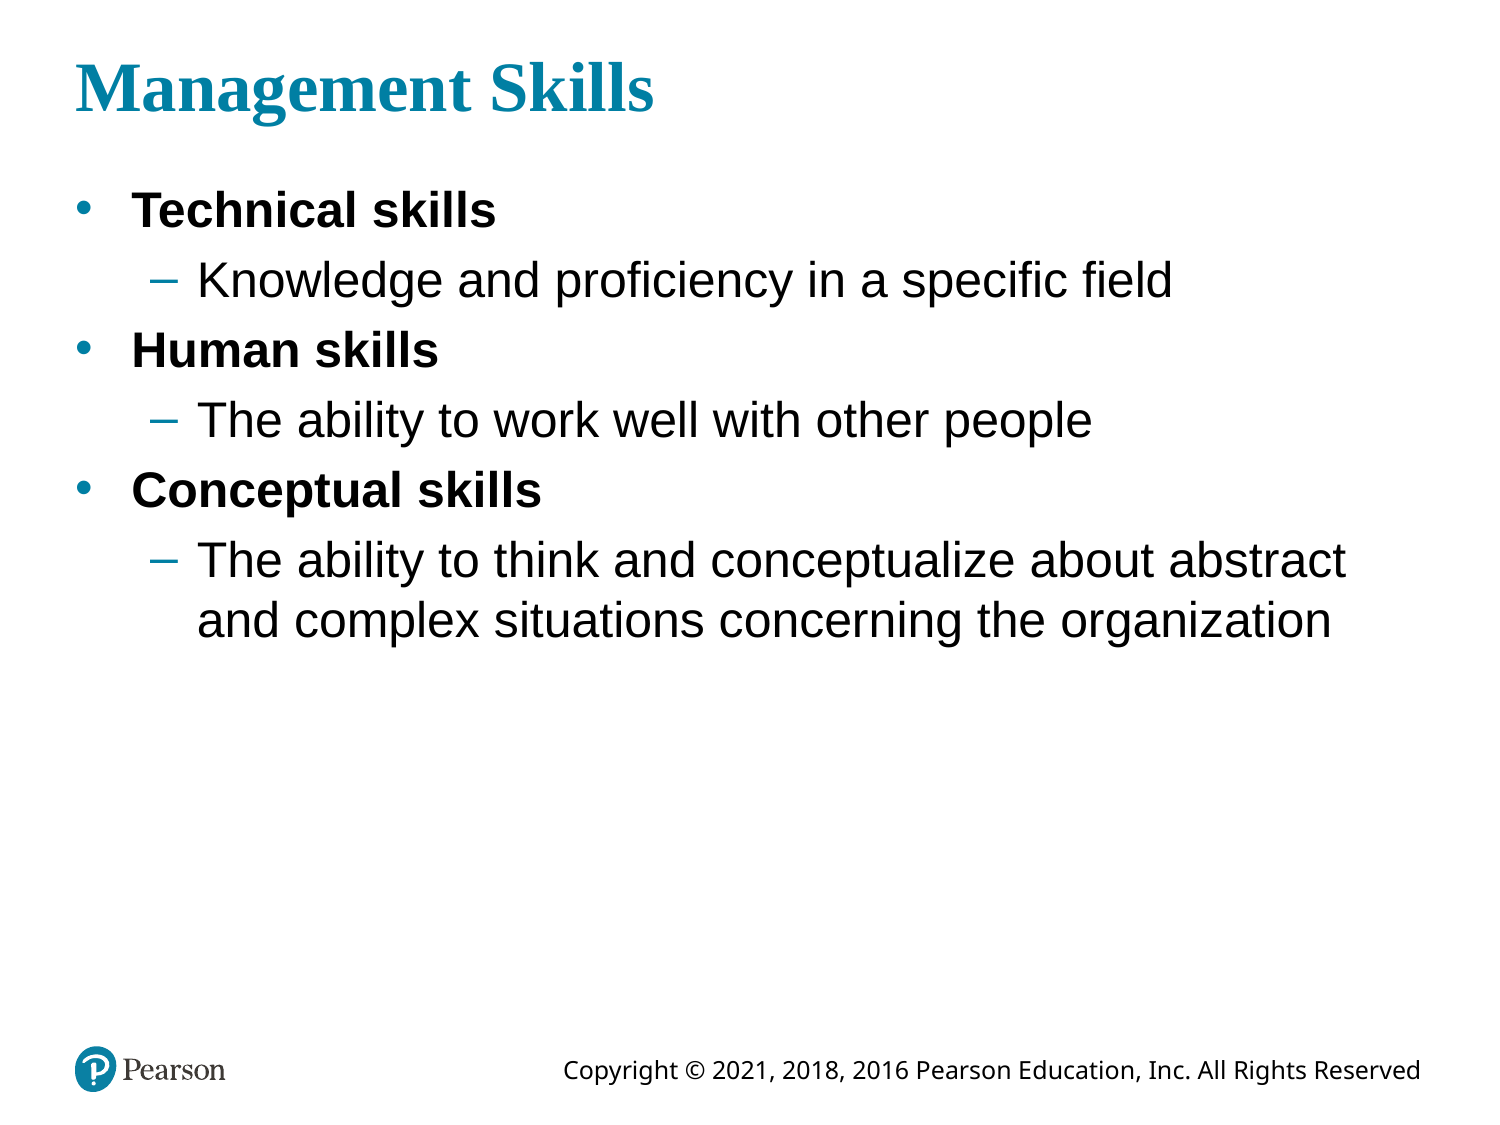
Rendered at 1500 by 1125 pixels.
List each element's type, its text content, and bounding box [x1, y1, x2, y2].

title Management Skills [75, 47, 1425, 126]
list Technical skills Knowledge and proficiency in a specific field Human skills The ability to work well with other people Conceptual skills The ability to think and conceptualize about abstract and complex situations concerning the organization [75, 177, 1425, 688]
